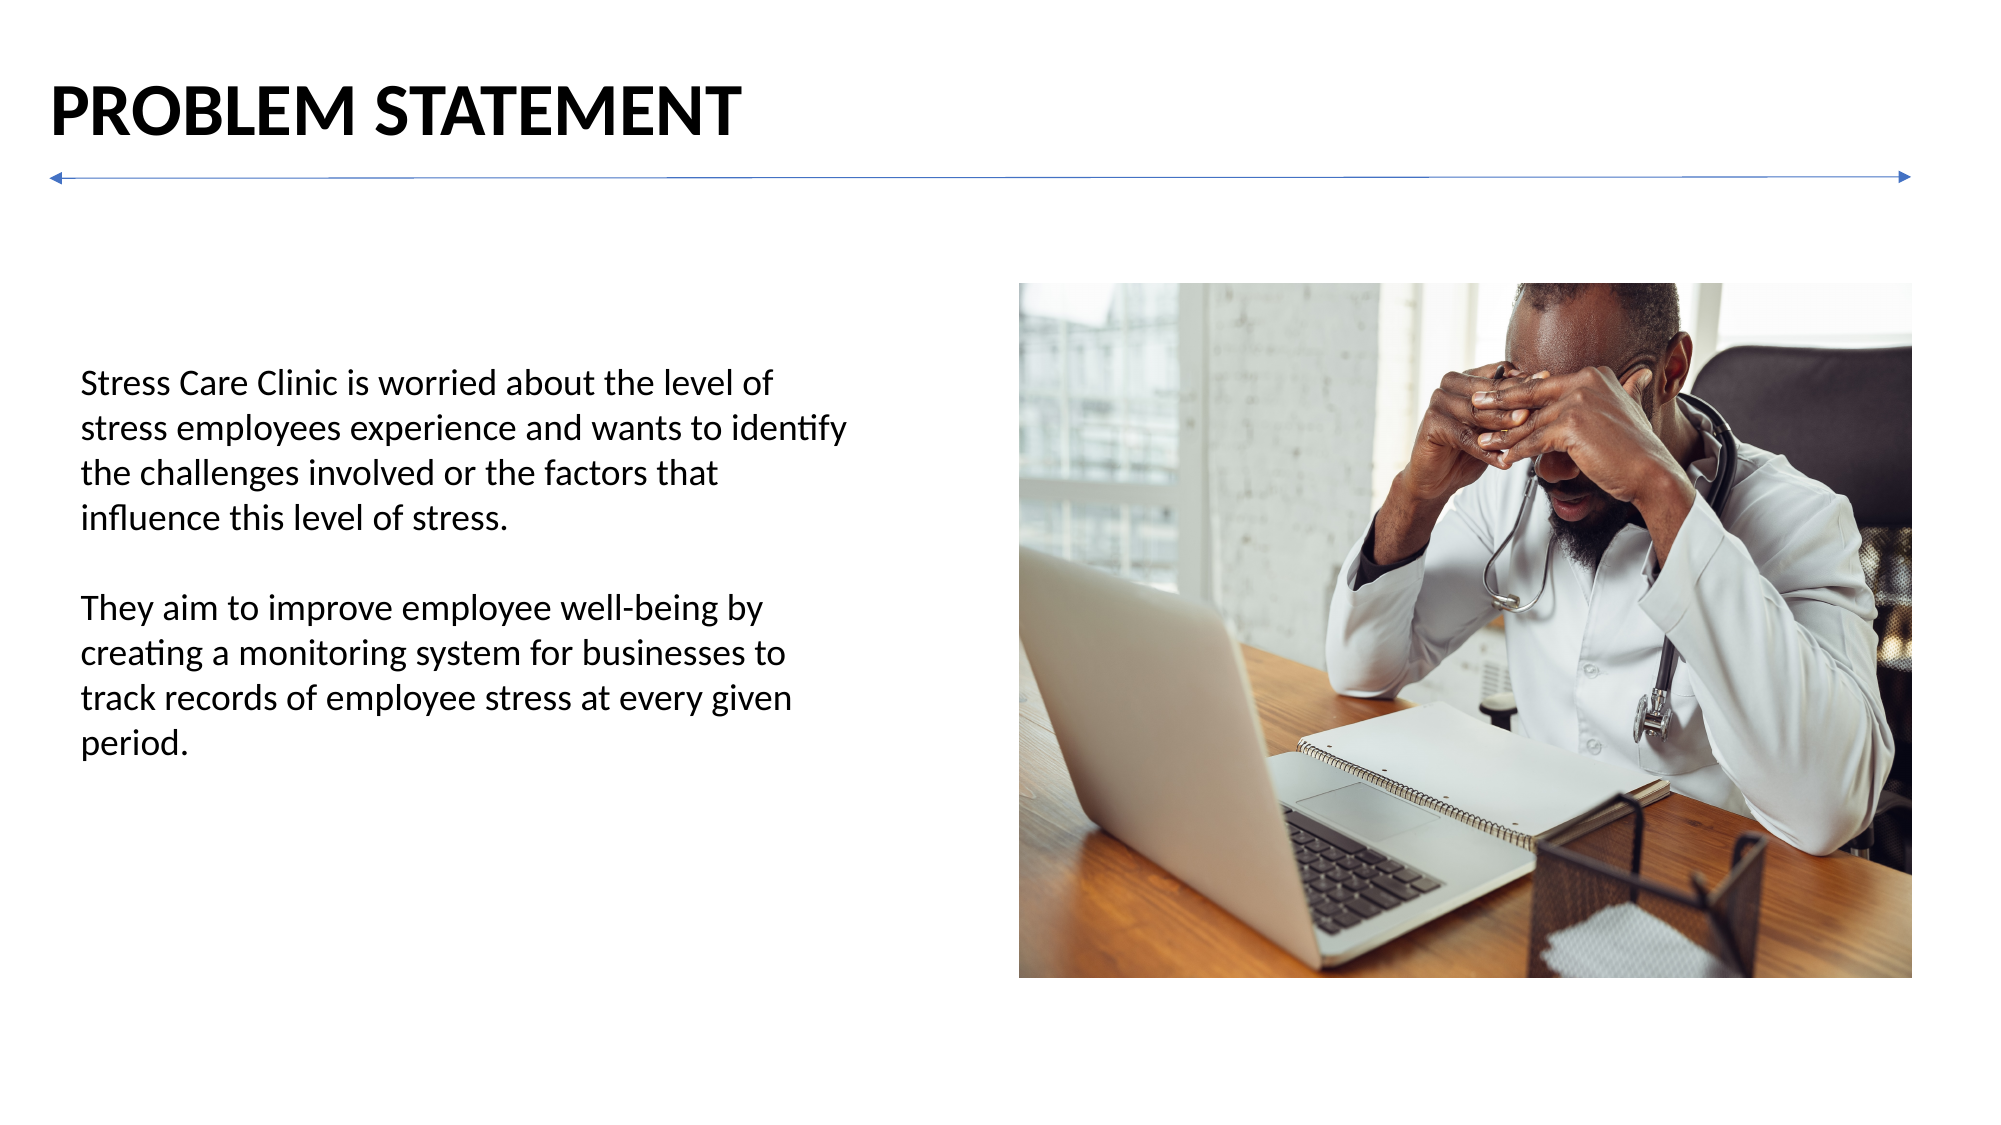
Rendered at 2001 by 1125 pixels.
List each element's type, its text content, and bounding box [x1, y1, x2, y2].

text_box PROBLEM STATEMENT [35, 52, 823, 158]
text_box Stress Care Clinic is worried about the level of stress employees experience and wants to identify the challenges involved or the factors that influence this level of stress. They aim to improve employee well-being by creating a monitoring system for businesses to track records of employee stress at every given period. [65, 350, 869, 771]
picture [1019, 283, 1912, 978]
